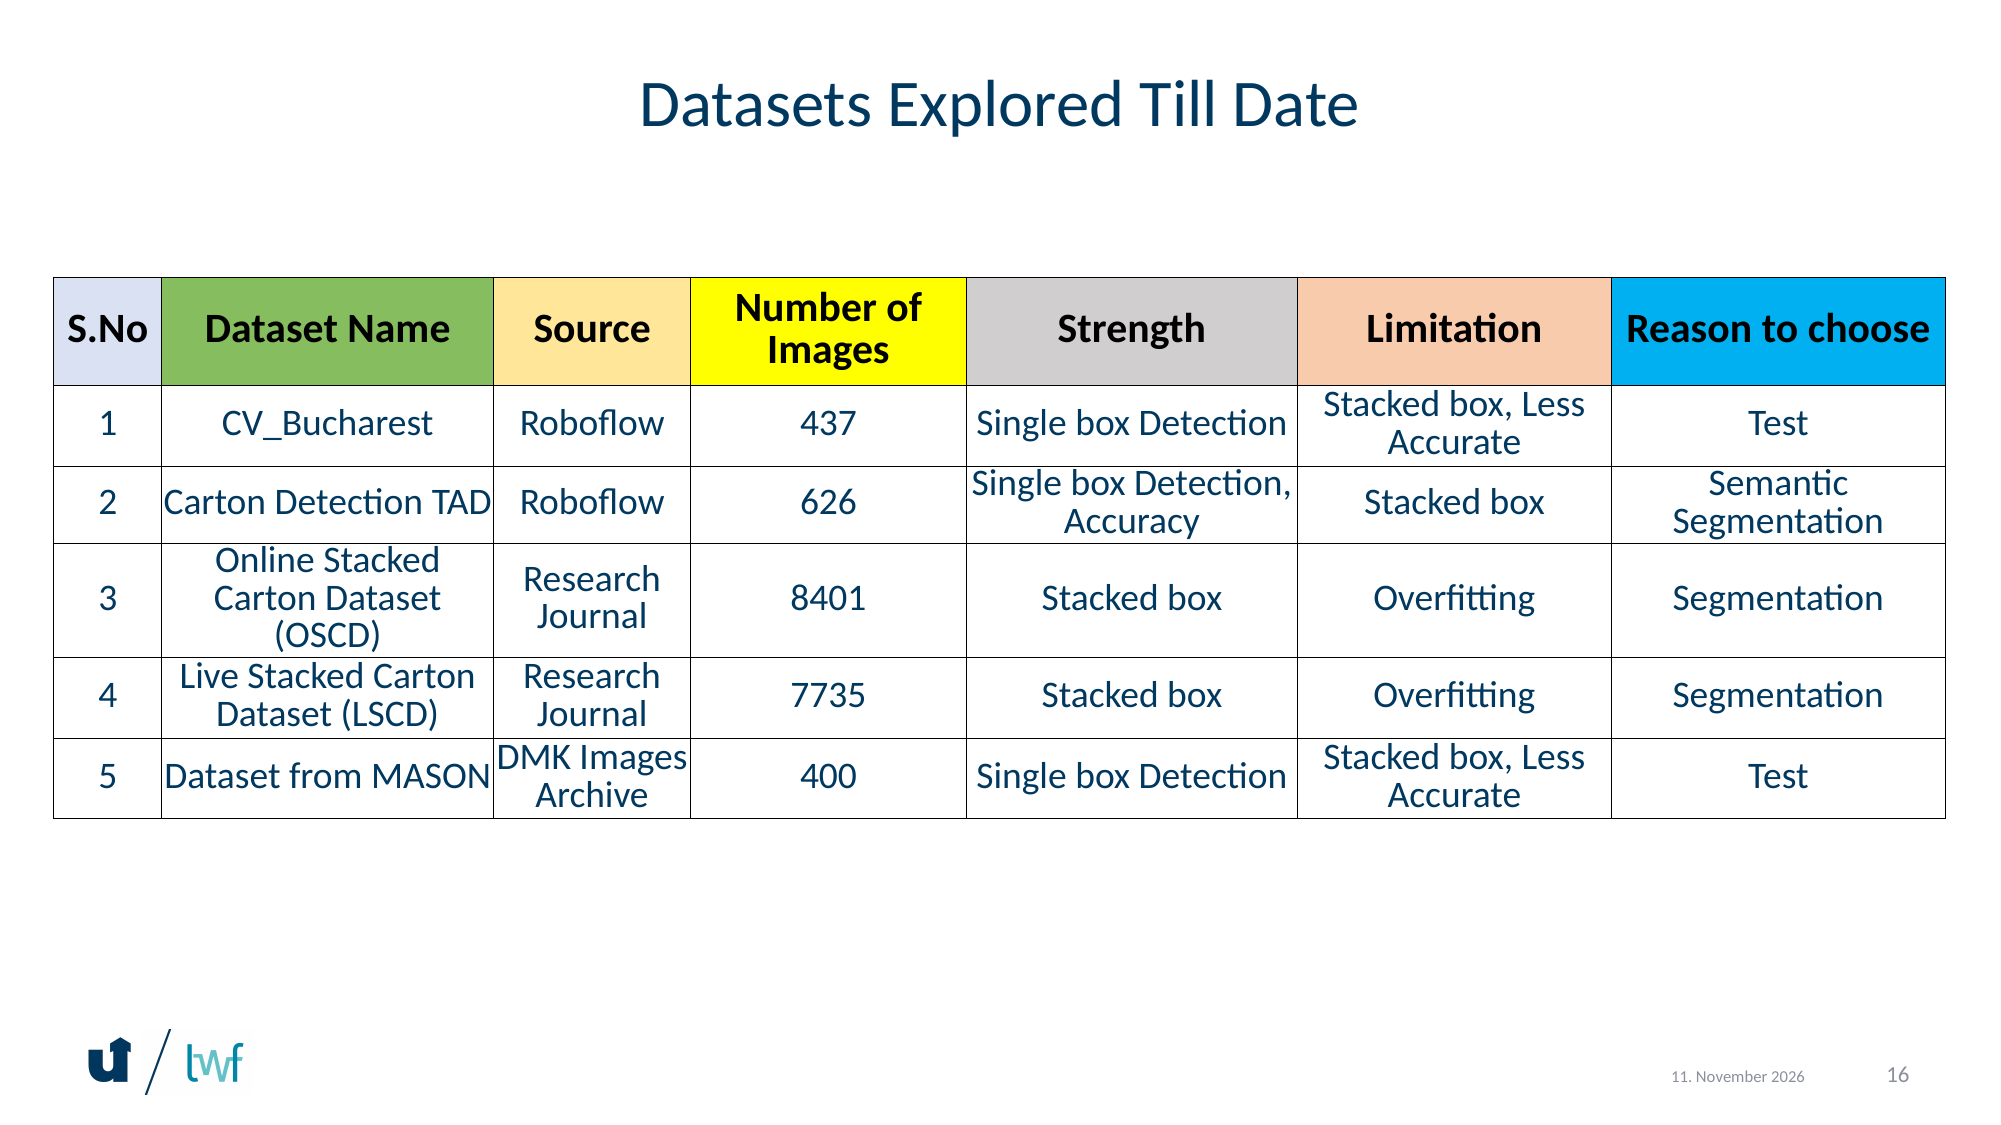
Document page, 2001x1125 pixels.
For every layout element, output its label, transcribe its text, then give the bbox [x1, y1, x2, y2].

slide_number 16 [1862, 1058, 1910, 1083]
table_cell Segmentation [1612, 544, 1945, 657]
table_cell 3 [54, 544, 161, 657]
table_header Source [494, 278, 690, 385]
table_cell Test [1612, 739, 1945, 818]
table_header S.No [54, 278, 161, 385]
table_cell Stacked box, Less Accurate [1298, 386, 1611, 466]
table_cell Research Journal [494, 658, 690, 738]
table_cell Online Stacked Carton Dataset (OSCD) [162, 544, 493, 657]
table_cell Single box Detection [967, 386, 1297, 466]
table_cell Test [1612, 386, 1945, 466]
table_cell Semantic Segmentation [1612, 467, 1945, 543]
table_cell Stacked box [967, 544, 1297, 657]
table_cell CV_Bucharest [162, 386, 493, 466]
table_cell Research Journal [494, 544, 690, 657]
title Datasets Explored Till Date [90, 68, 1910, 149]
table_cell 5 [54, 739, 161, 818]
table_header Strength [967, 278, 1297, 385]
table_header Reason to choose [1612, 278, 1945, 385]
table_cell 400 [691, 739, 966, 818]
table_cell Live Stacked Carton Dataset (LSCD) [162, 658, 493, 738]
table_cell Overfitting [1298, 544, 1611, 657]
table_cell 1 [54, 386, 161, 466]
table_cell Stacked box [967, 658, 1297, 738]
table_cell Carton Detection TAD [162, 467, 493, 543]
table_cell DMK Images Archive [494, 739, 690, 818]
table_cell 8401 [691, 544, 966, 657]
table_header Limitation [1298, 278, 1611, 385]
table_cell Stacked box [1298, 467, 1611, 543]
table_cell Dataset from MASON [162, 739, 493, 818]
table_cell Stacked box, Less Accurate [1298, 739, 1611, 818]
table_cell Roboflow [494, 386, 690, 466]
table_cell Single box Detection [967, 739, 1297, 818]
table_header Number of Images [691, 278, 966, 385]
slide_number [1614, 1058, 1862, 1083]
table_cell Single box Detection, Accuracy [967, 467, 1297, 543]
table_cell Roboflow [494, 467, 690, 543]
table_cell Overfitting [1298, 658, 1611, 738]
picture [78, 1029, 254, 1095]
table_cell 4 [54, 658, 161, 738]
table_cell Segmentation [1612, 658, 1945, 738]
table_header Dataset Name [162, 278, 493, 385]
table_cell 2 [54, 467, 161, 543]
table_cell 437 [691, 386, 966, 466]
table_cell 626 [691, 467, 966, 543]
table_cell 7735 [691, 658, 966, 738]
